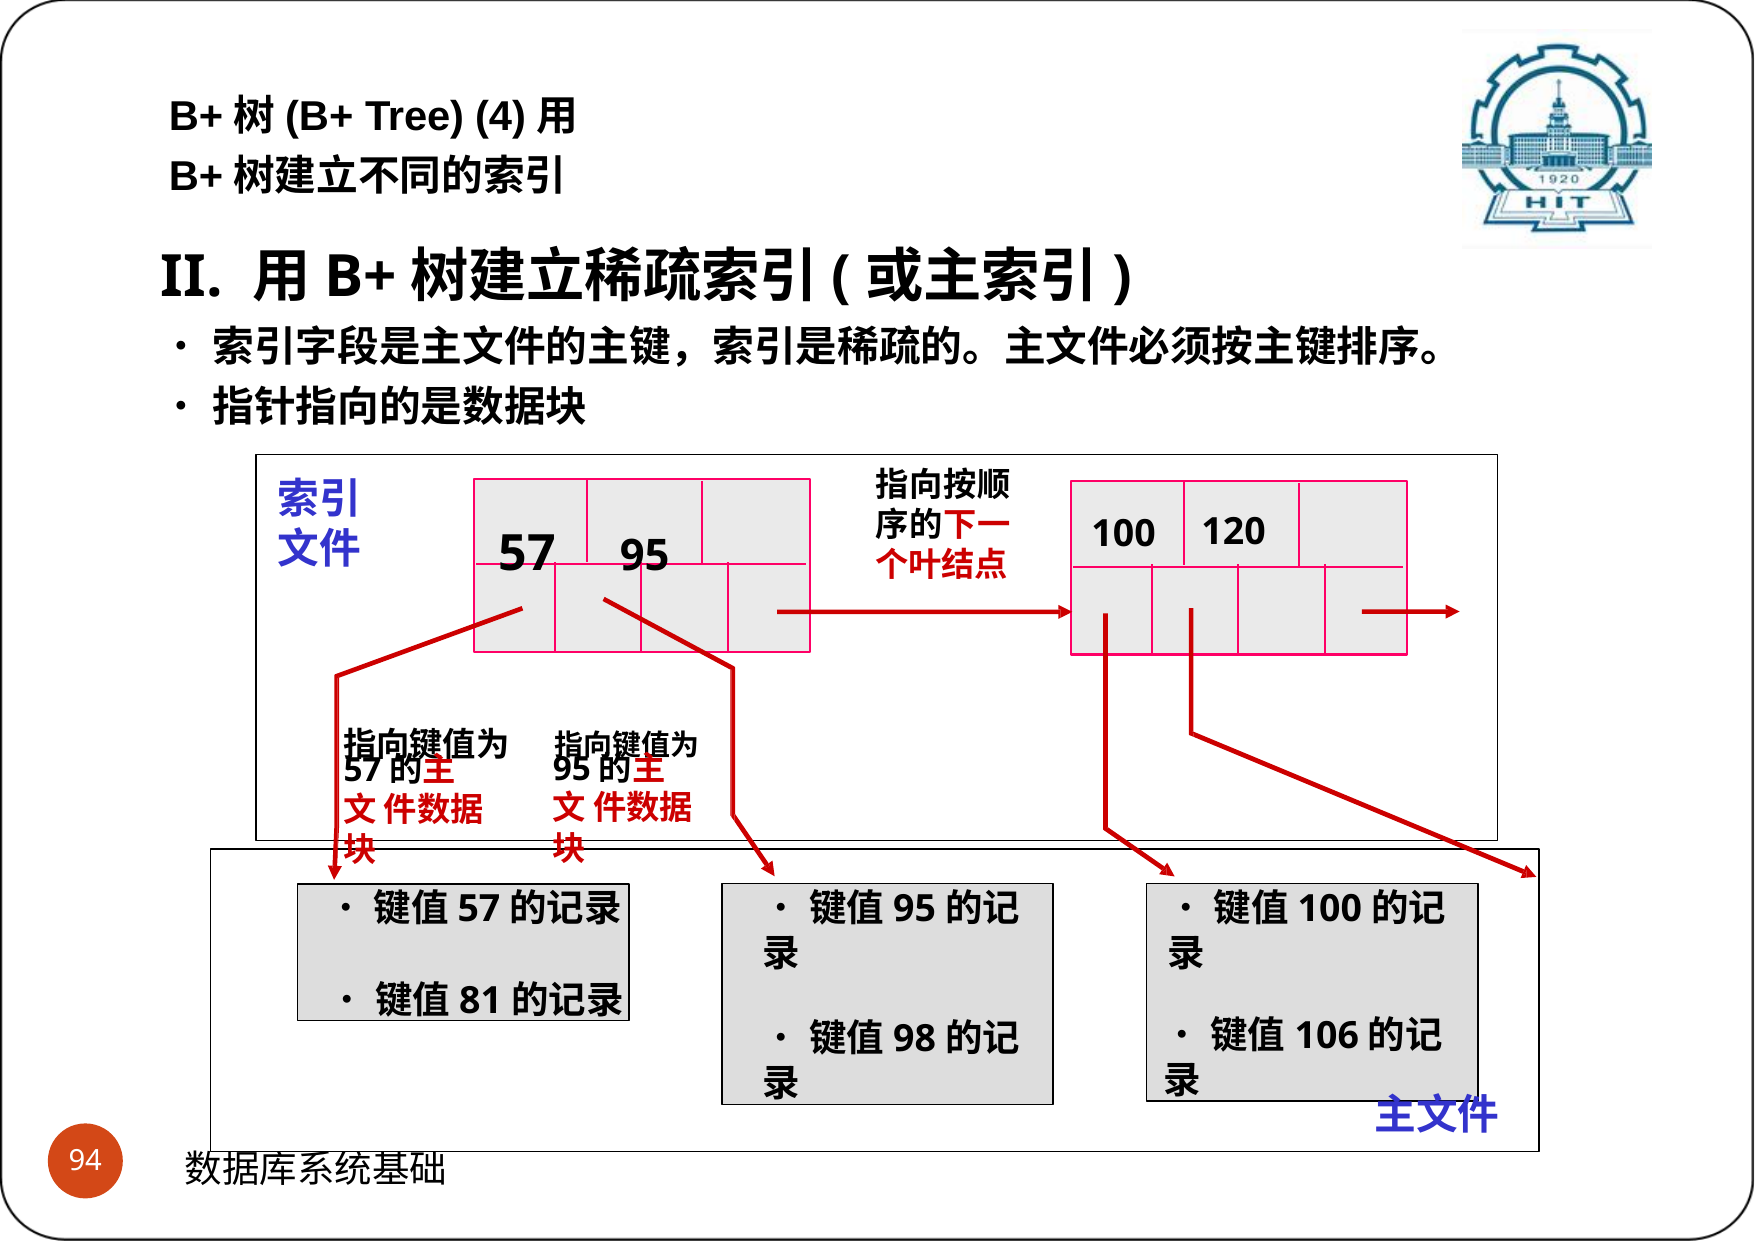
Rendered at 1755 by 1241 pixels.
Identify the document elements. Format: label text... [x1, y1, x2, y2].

text_box [473, 478, 587, 653]
text_box [1103, 613, 1175, 877]
text_box 95的主文 件数据块 [550, 746, 697, 867]
text_box [1070, 480, 1408, 655]
text_box [1361, 604, 1460, 619]
text_box 57的主文 件数据块 [341, 747, 487, 868]
text_box [1188, 608, 1537, 879]
text_box 57 95 [496, 495, 682, 586]
text_box [602, 596, 775, 877]
text_box 主文件 [1372, 1088, 1502, 1139]
text_box 索引 文件 [275, 471, 364, 572]
text_box 指向键值为 指向键值为 [341, 706, 722, 767]
text_box [327, 606, 524, 880]
picture [0, 0, 1755, 1241]
text_box 120 [1199, 507, 1273, 553]
text_box II. 用B+树建立稀疏索引(或主索引) •索引字段是主文件的主键，索引是稀疏的。主文件必须按主键排序。 •指针指向的是数据块 [158, 237, 1432, 430]
text_box [255, 454, 1498, 841]
text_box •键值100的记录 •键值106的记录 [1146, 883, 1478, 1101]
text_box •键值95的记录 •键值98的记录 [721, 883, 1054, 1105]
text_box [588, 478, 811, 653]
text_box 指向按顺 序的下一 个叶结点 [873, 463, 1012, 584]
text_box [555, 586, 641, 653]
text_box 100 [1089, 508, 1163, 554]
text_box B+树(B+ Tree) (4)用B+树建立不同的索引 [168, 79, 650, 200]
text_box [210, 849, 1539, 1152]
text_box •键值57的记录 •键值81的记录 [297, 884, 630, 1021]
text_box [777, 604, 1073, 619]
